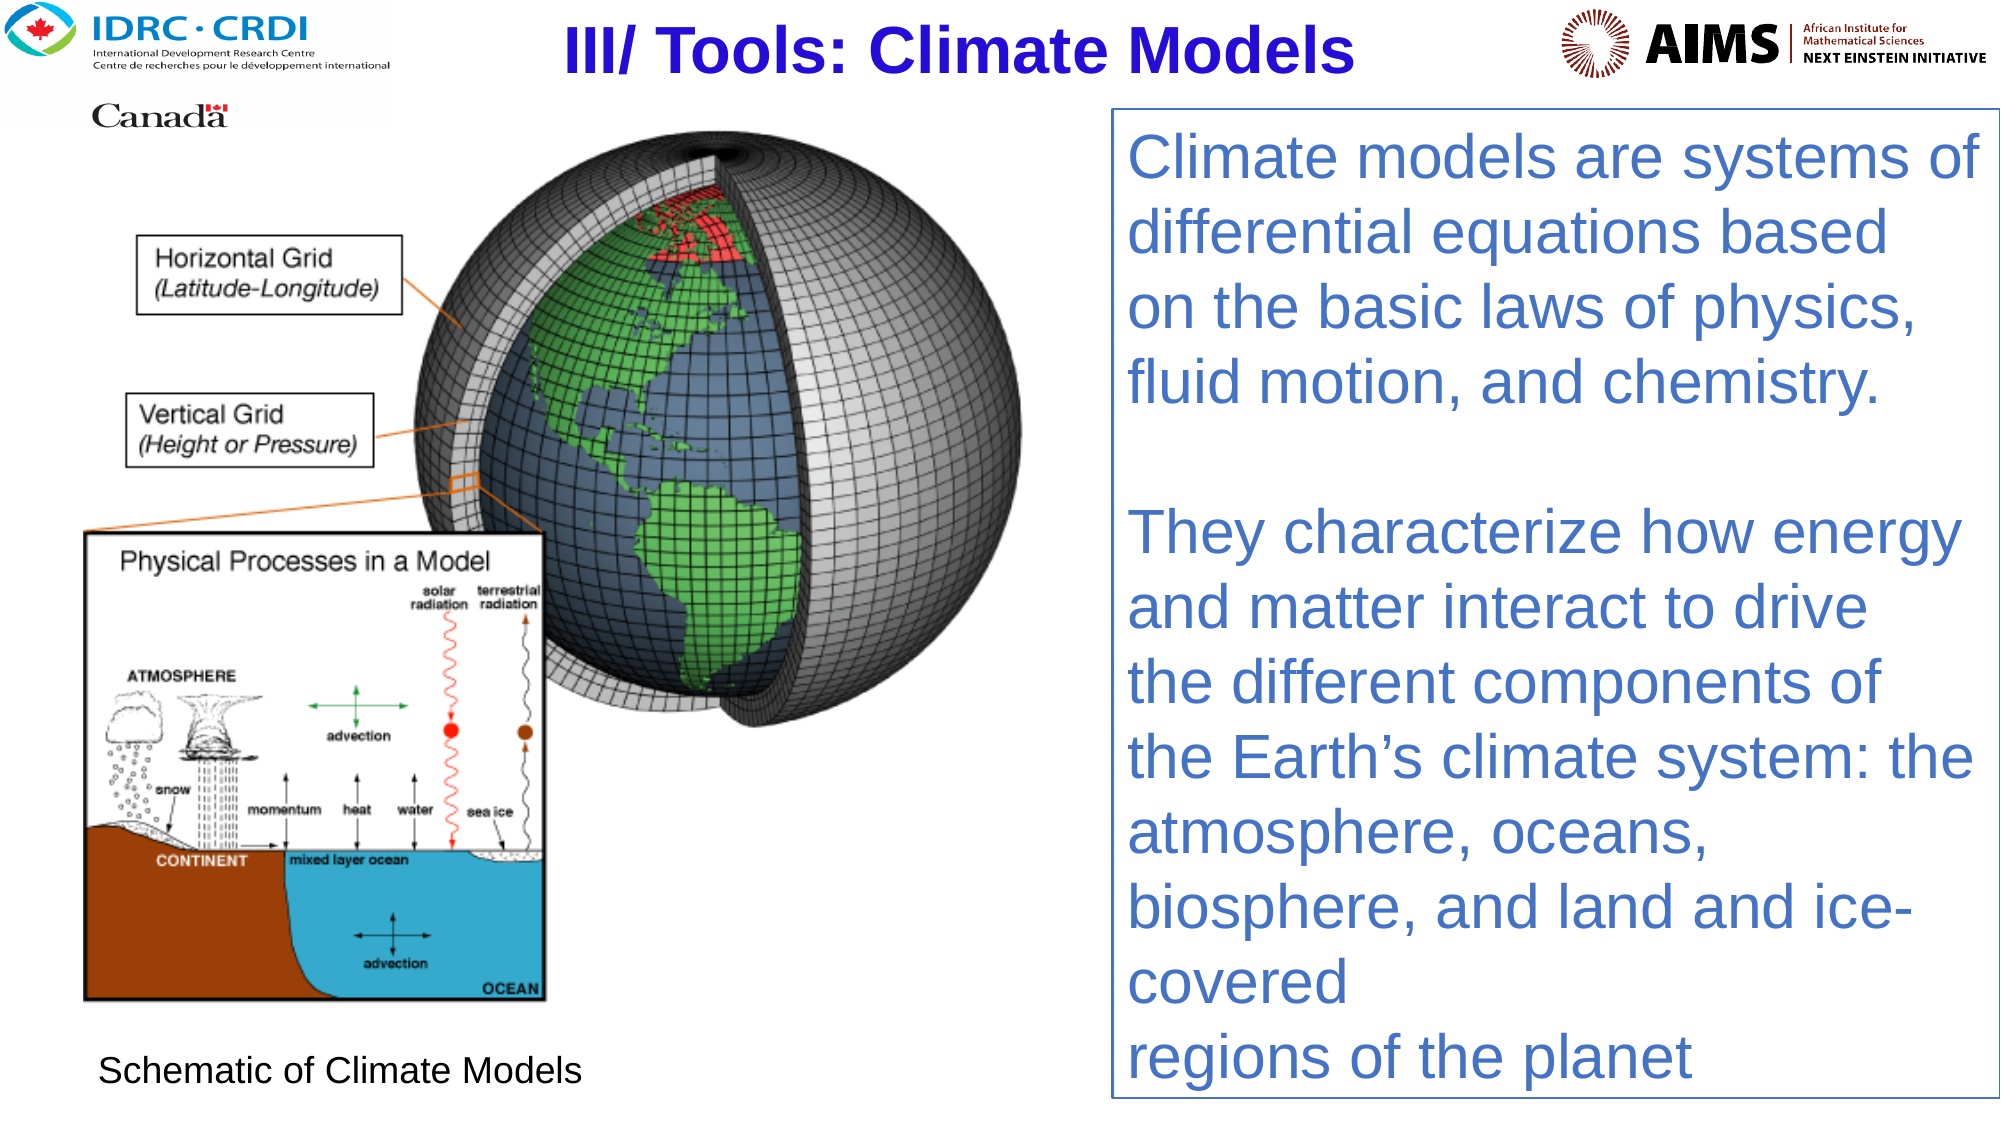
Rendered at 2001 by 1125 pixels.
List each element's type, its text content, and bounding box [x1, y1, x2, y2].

text_box III/ Tools: Climate Models [548, 0, 1425, 88]
picture [0, 0, 1044, 1005]
text_box Climate models are systems of differential equations based on the basic laws of physics, fluid motion, and chemistry. They characterize how energy and matter interact to drive the different components of the Earth’s climate system: the atmosphere, oceans, biosphere, and land and ice-covered regions of the planet [1112, 109, 2000, 1098]
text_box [1561, 9, 1986, 78]
text_box Schematic of Climate Models [83, 1038, 617, 1099]
